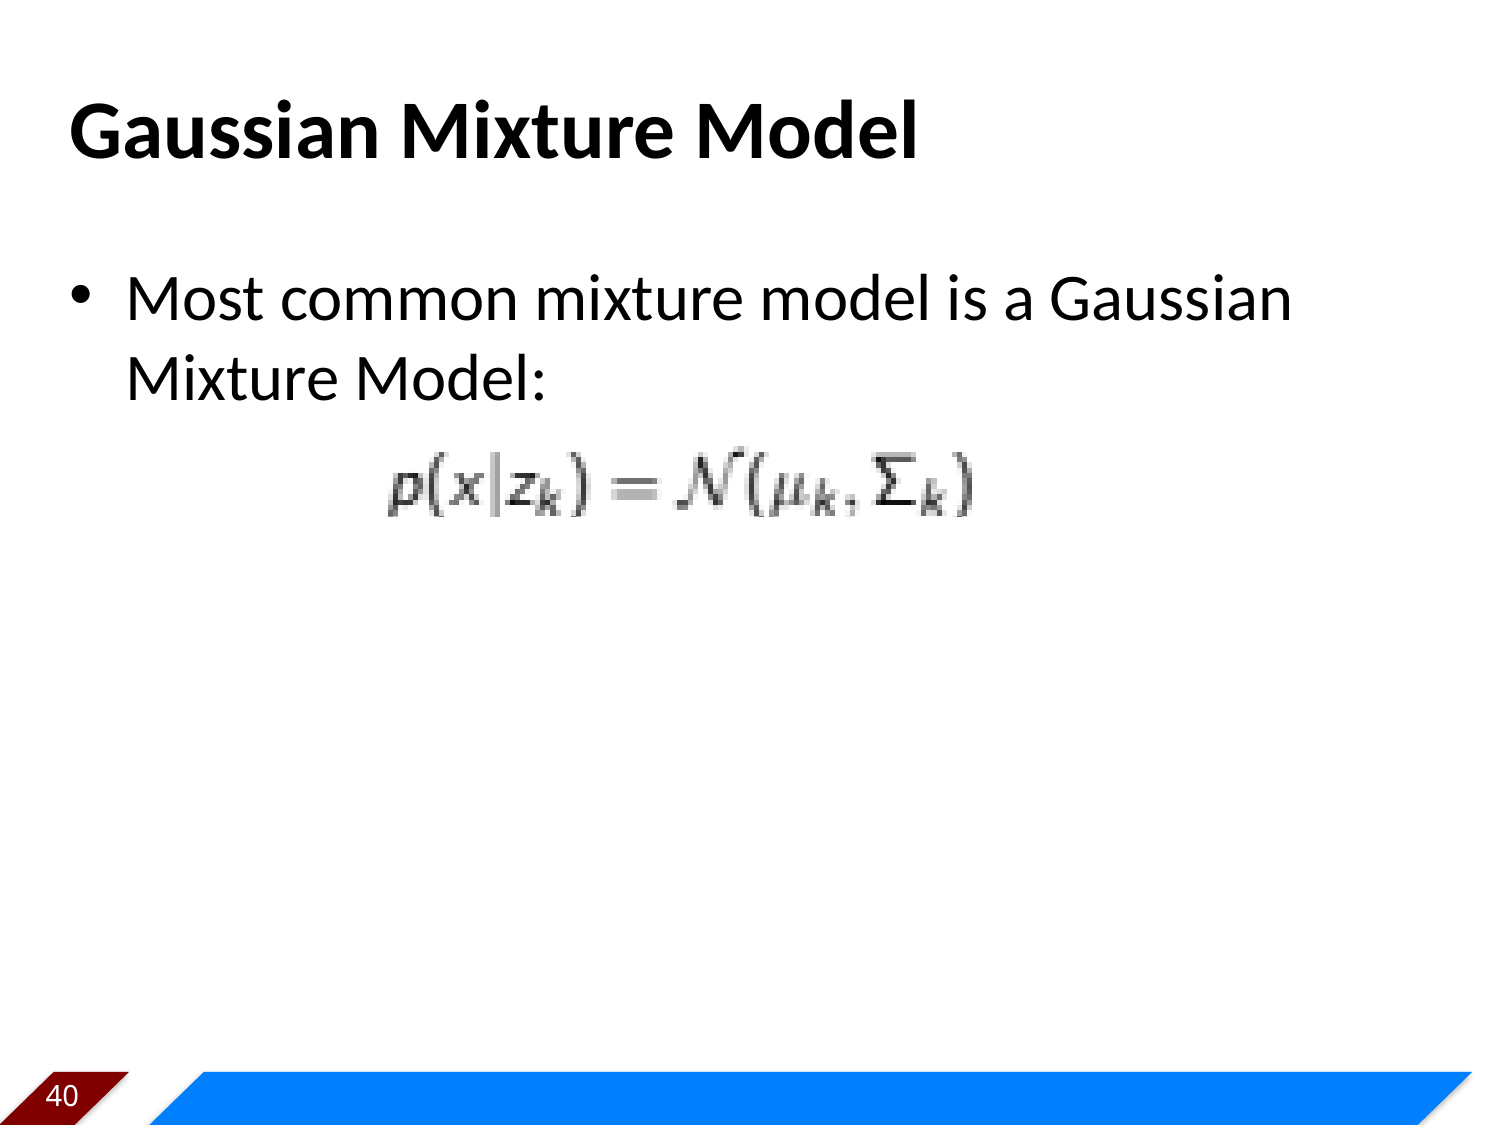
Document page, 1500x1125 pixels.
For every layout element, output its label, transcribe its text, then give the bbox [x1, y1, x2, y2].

title Gaussian Mixture Model [54, 67, 1459, 184]
list Most common mixture model is a Gaussian Mixture Model: [54, 246, 1455, 1019]
picture [363, 436, 988, 517]
